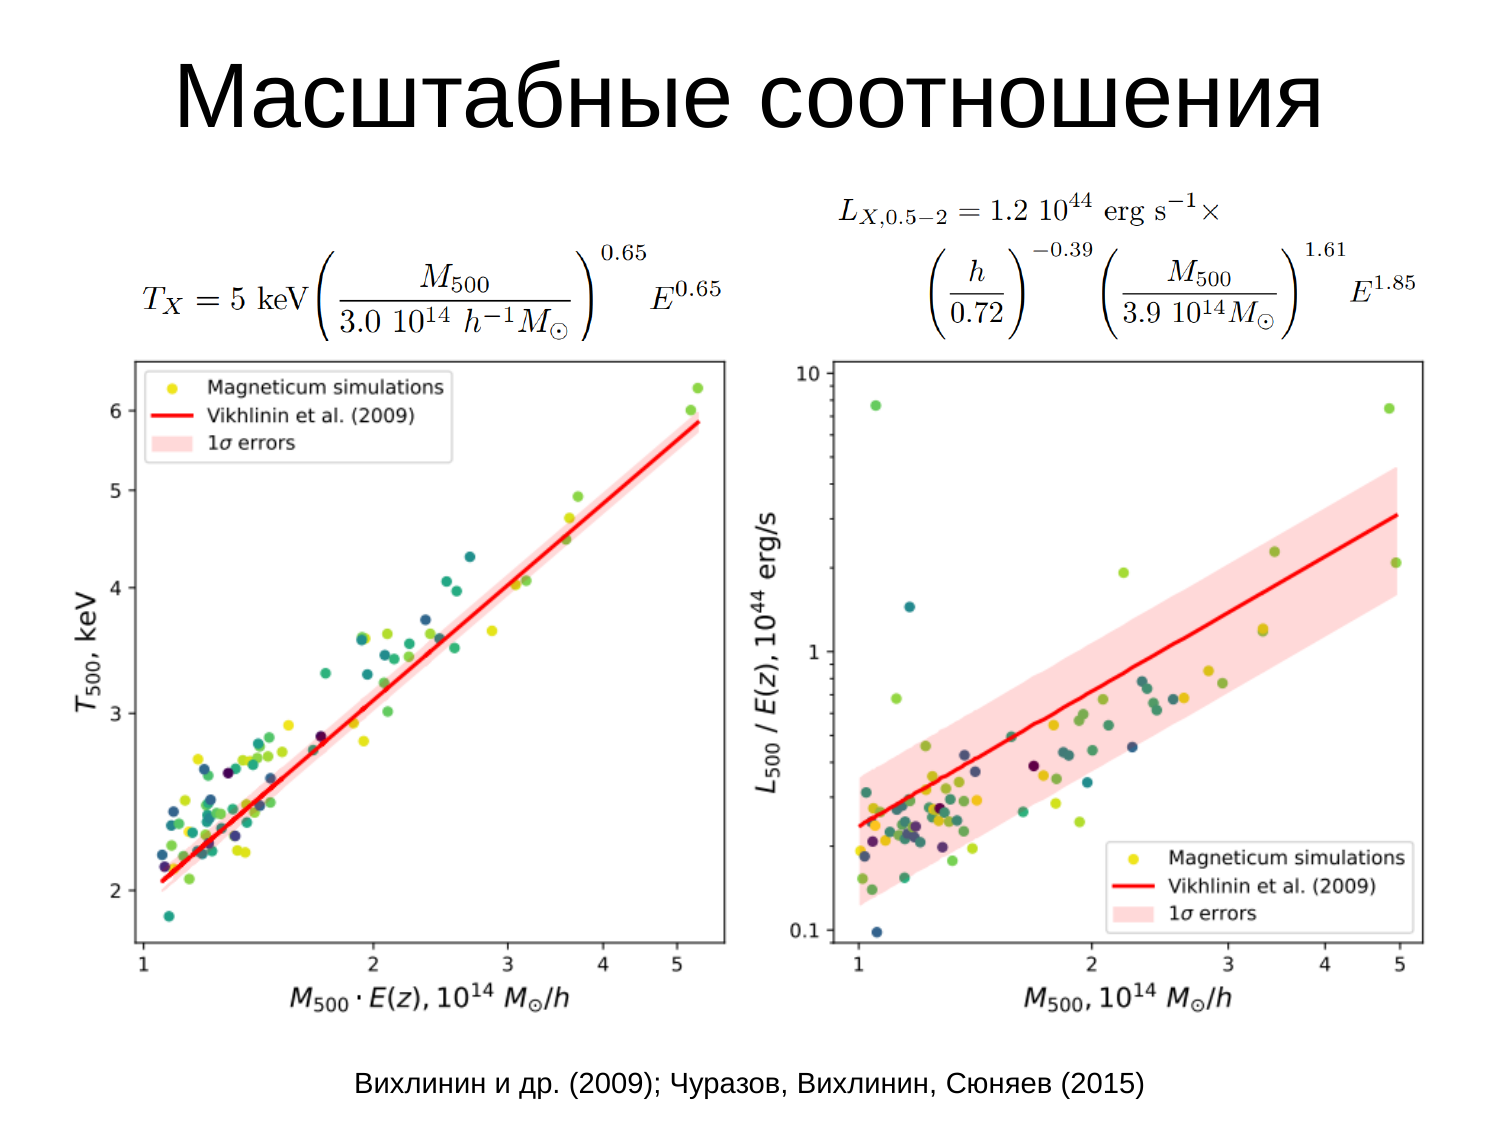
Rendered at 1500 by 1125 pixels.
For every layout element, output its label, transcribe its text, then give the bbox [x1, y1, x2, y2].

picture [49, 183, 1444, 1039]
title Масштабные соотношения [0, 0, 1500, 185]
text_box Вихлинин и др. (2009); Чуразов, Вихлинин, Сюняев (2015) [298, 1047, 1202, 1094]
